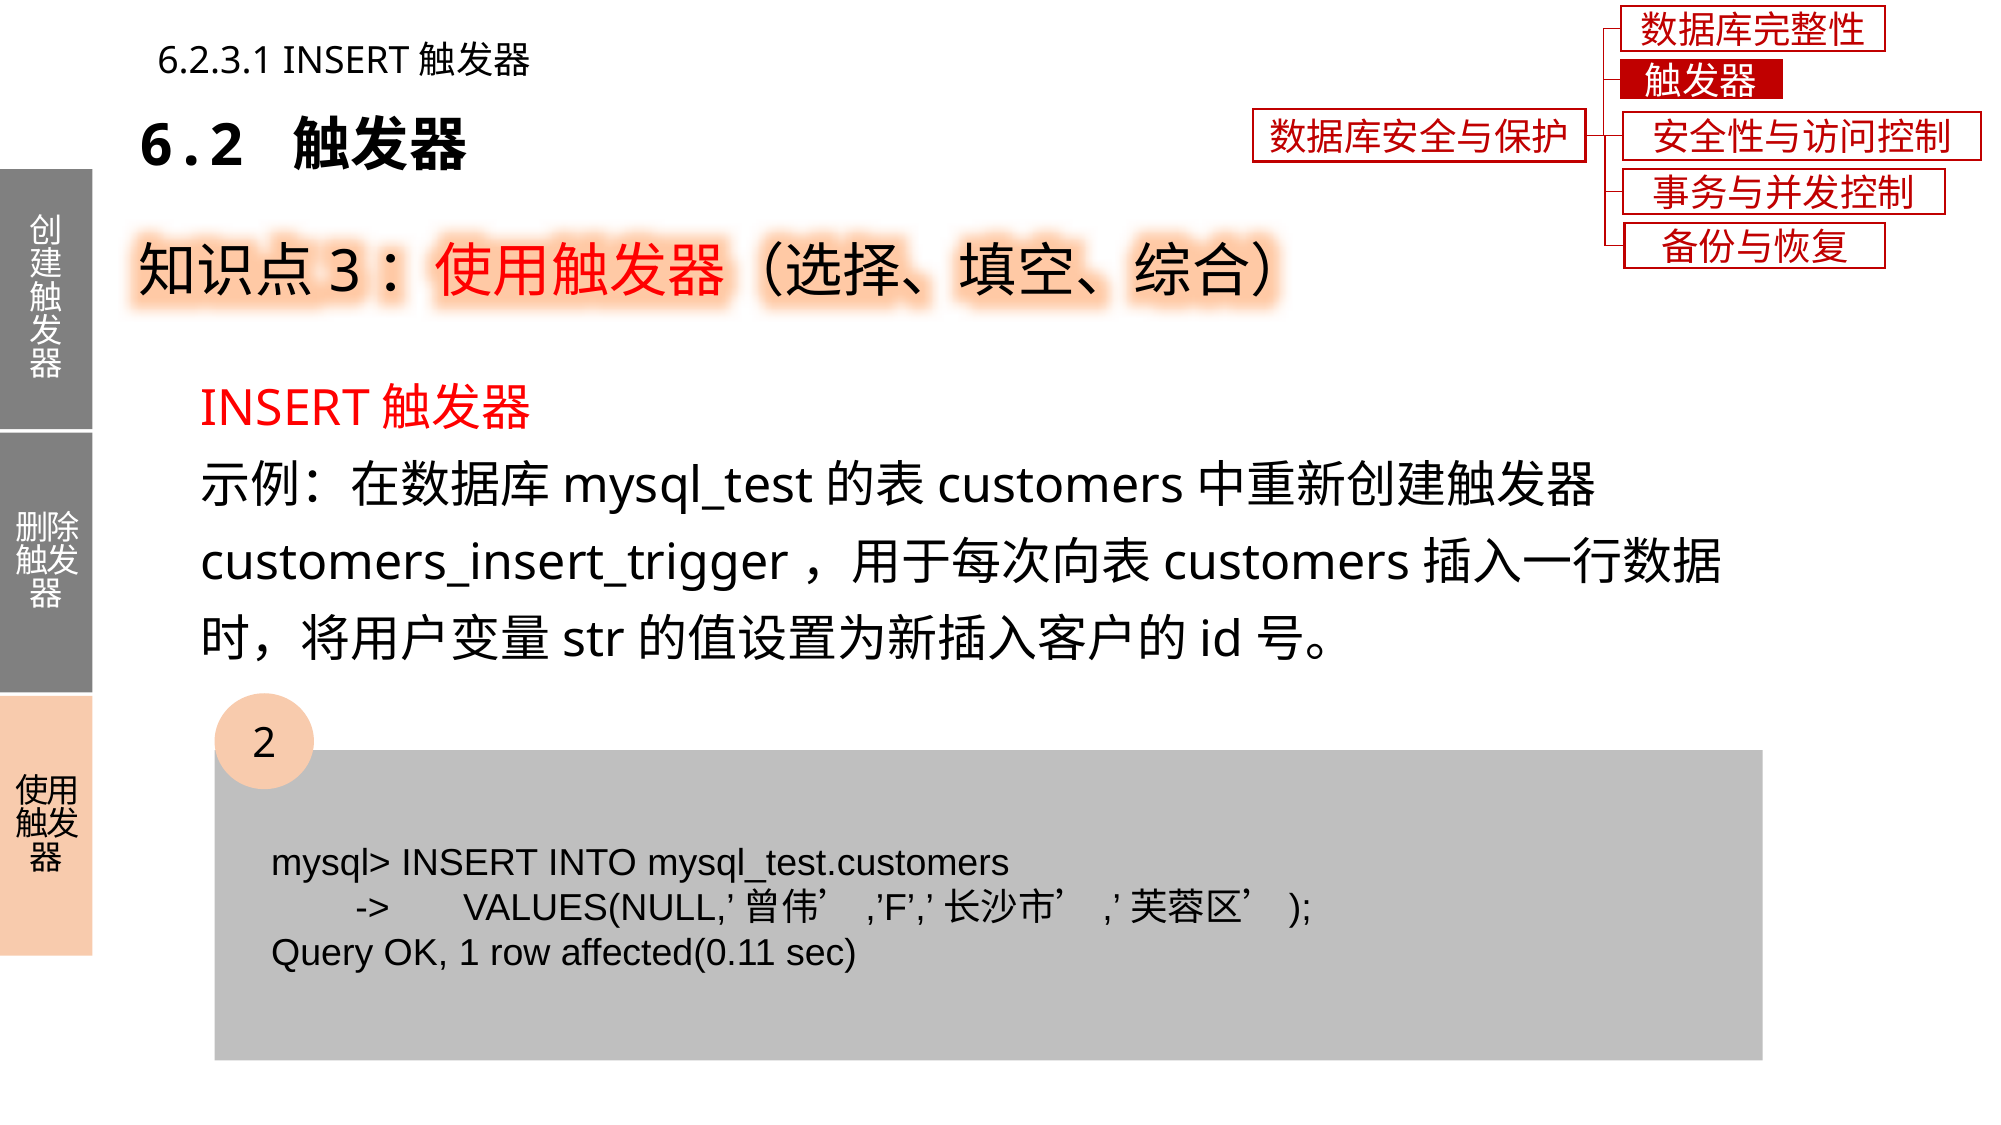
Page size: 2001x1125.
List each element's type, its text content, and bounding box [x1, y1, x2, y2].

text_box 触发器 [1621, 59, 1783, 99]
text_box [0, 169, 93, 956]
text_box INSERT触发器 示例：在数据库mysql_test的表customers中重新创建触发器customers_insert_trigger，用于每次向表customers插入一行数据时，将用户变量str的值设置为新插入客户的id号。 [186, 350, 1827, 674]
text_box 使用CREATE TRIGGER语句创建触发器 [114, 166, 1954, 339]
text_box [1585, 28, 1621, 79]
text_box 知识点3：使用触发器（选择、填空、综合） [120, 172, 1945, 329]
text_box 事务与并发控制 [1625, 168, 1946, 215]
text_box 2 [213, 692, 315, 791]
text_box mysql> INSERT INTO mysql_test.customers -> VALUES(NULL,’曾伟’,’F’,’长沙市’,’芙蓉区’); Query OK, 1 row affected(0.11 sec) [214, 749, 1764, 1061]
text_box 6.2 触发器 [120, 97, 1568, 153]
text_box 安全性与访问控制 [1622, 111, 1982, 161]
text_box 备份与恢复 [1623, 222, 1886, 269]
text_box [118, 170, 1949, 335]
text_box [1585, 79, 1621, 135]
text_box 数据库安全与保护 [1252, 108, 1585, 163]
text_box 6.2.3.1 INSERT触发器 [142, 28, 546, 89]
text_box 数据库完整性 [1620, 5, 1886, 52]
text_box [1585, 135, 1625, 246]
